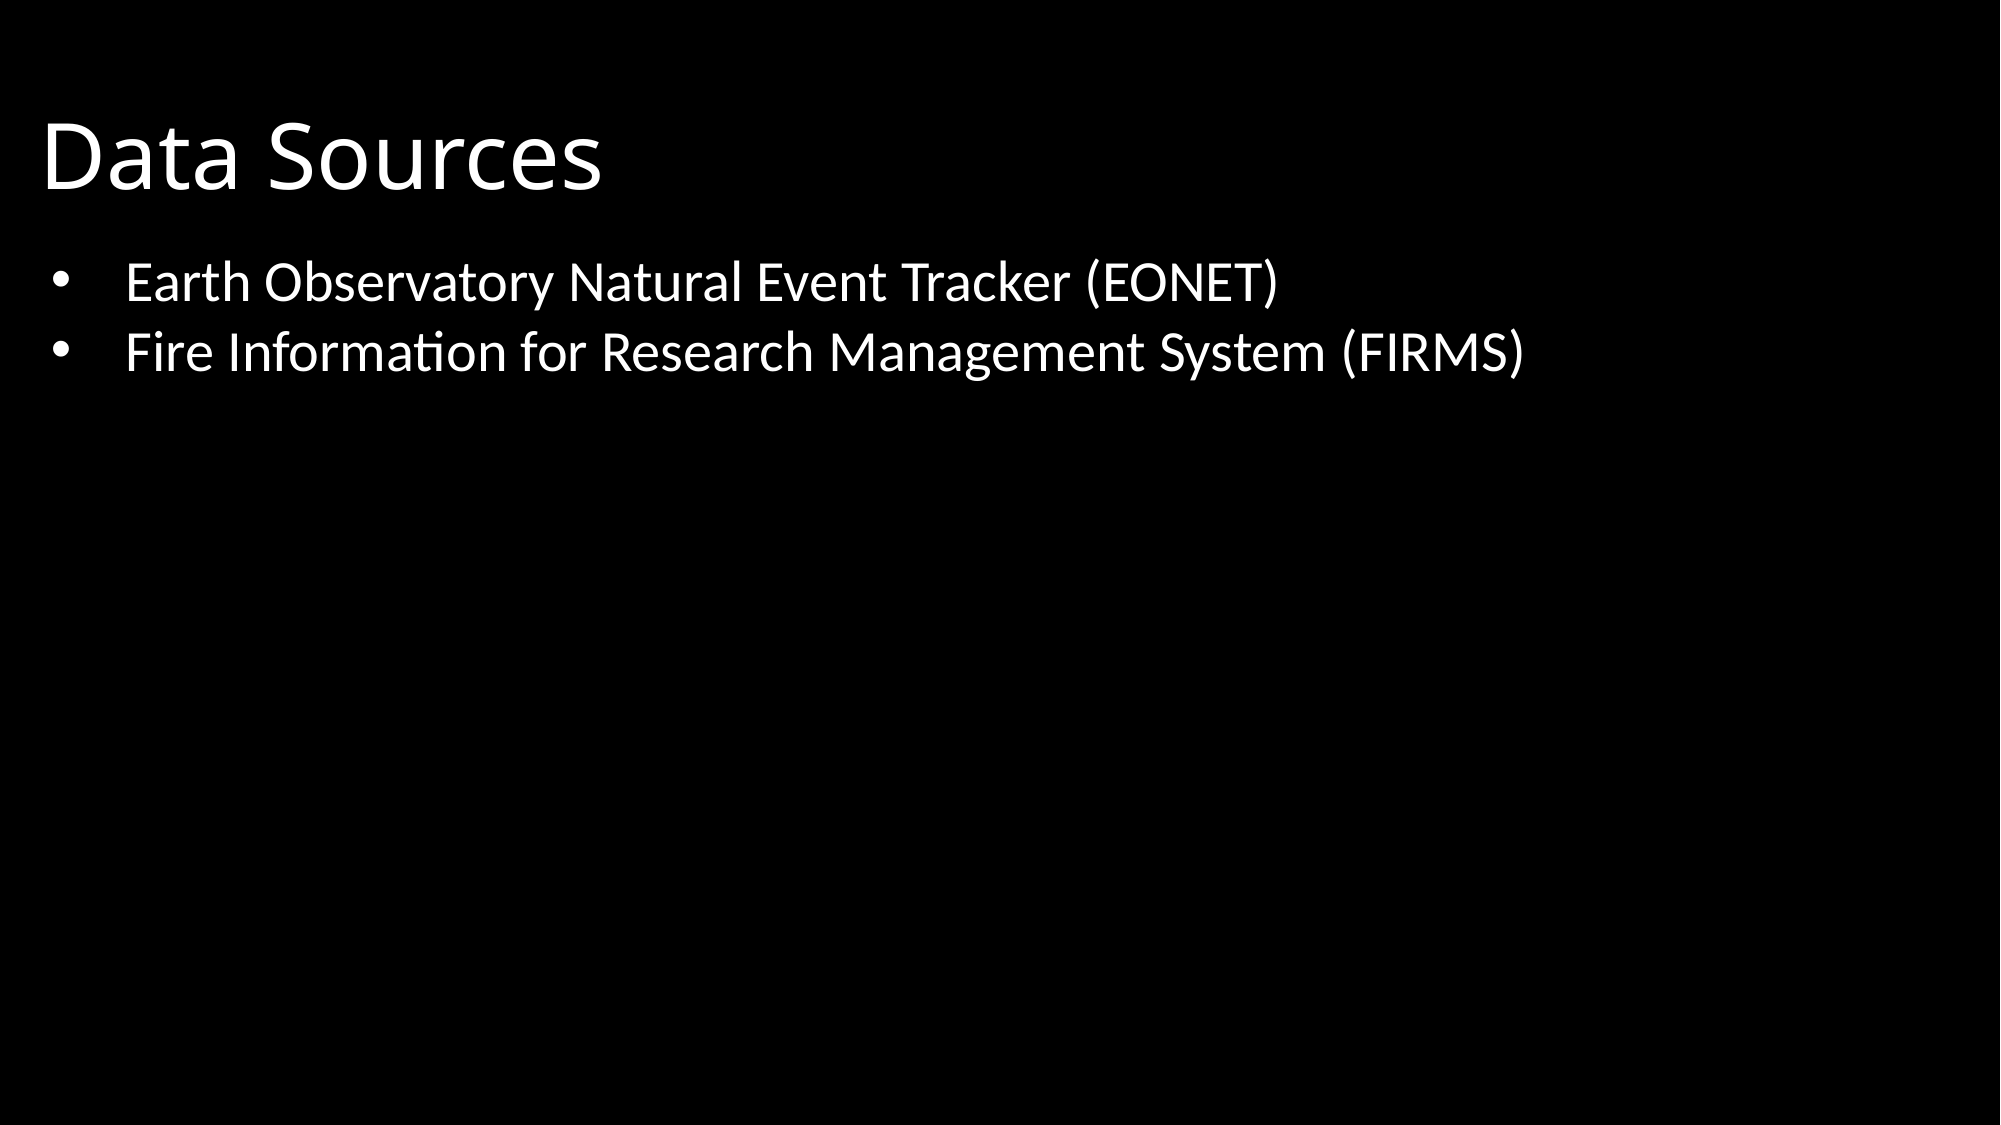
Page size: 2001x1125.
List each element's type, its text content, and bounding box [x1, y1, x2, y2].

text_box Earth Observatory Natural Event Tracker (EONET) Fire Information for Research Management System (FIRMS) [36, 236, 1964, 391]
title Data Sources [24, 10, 1938, 309]
